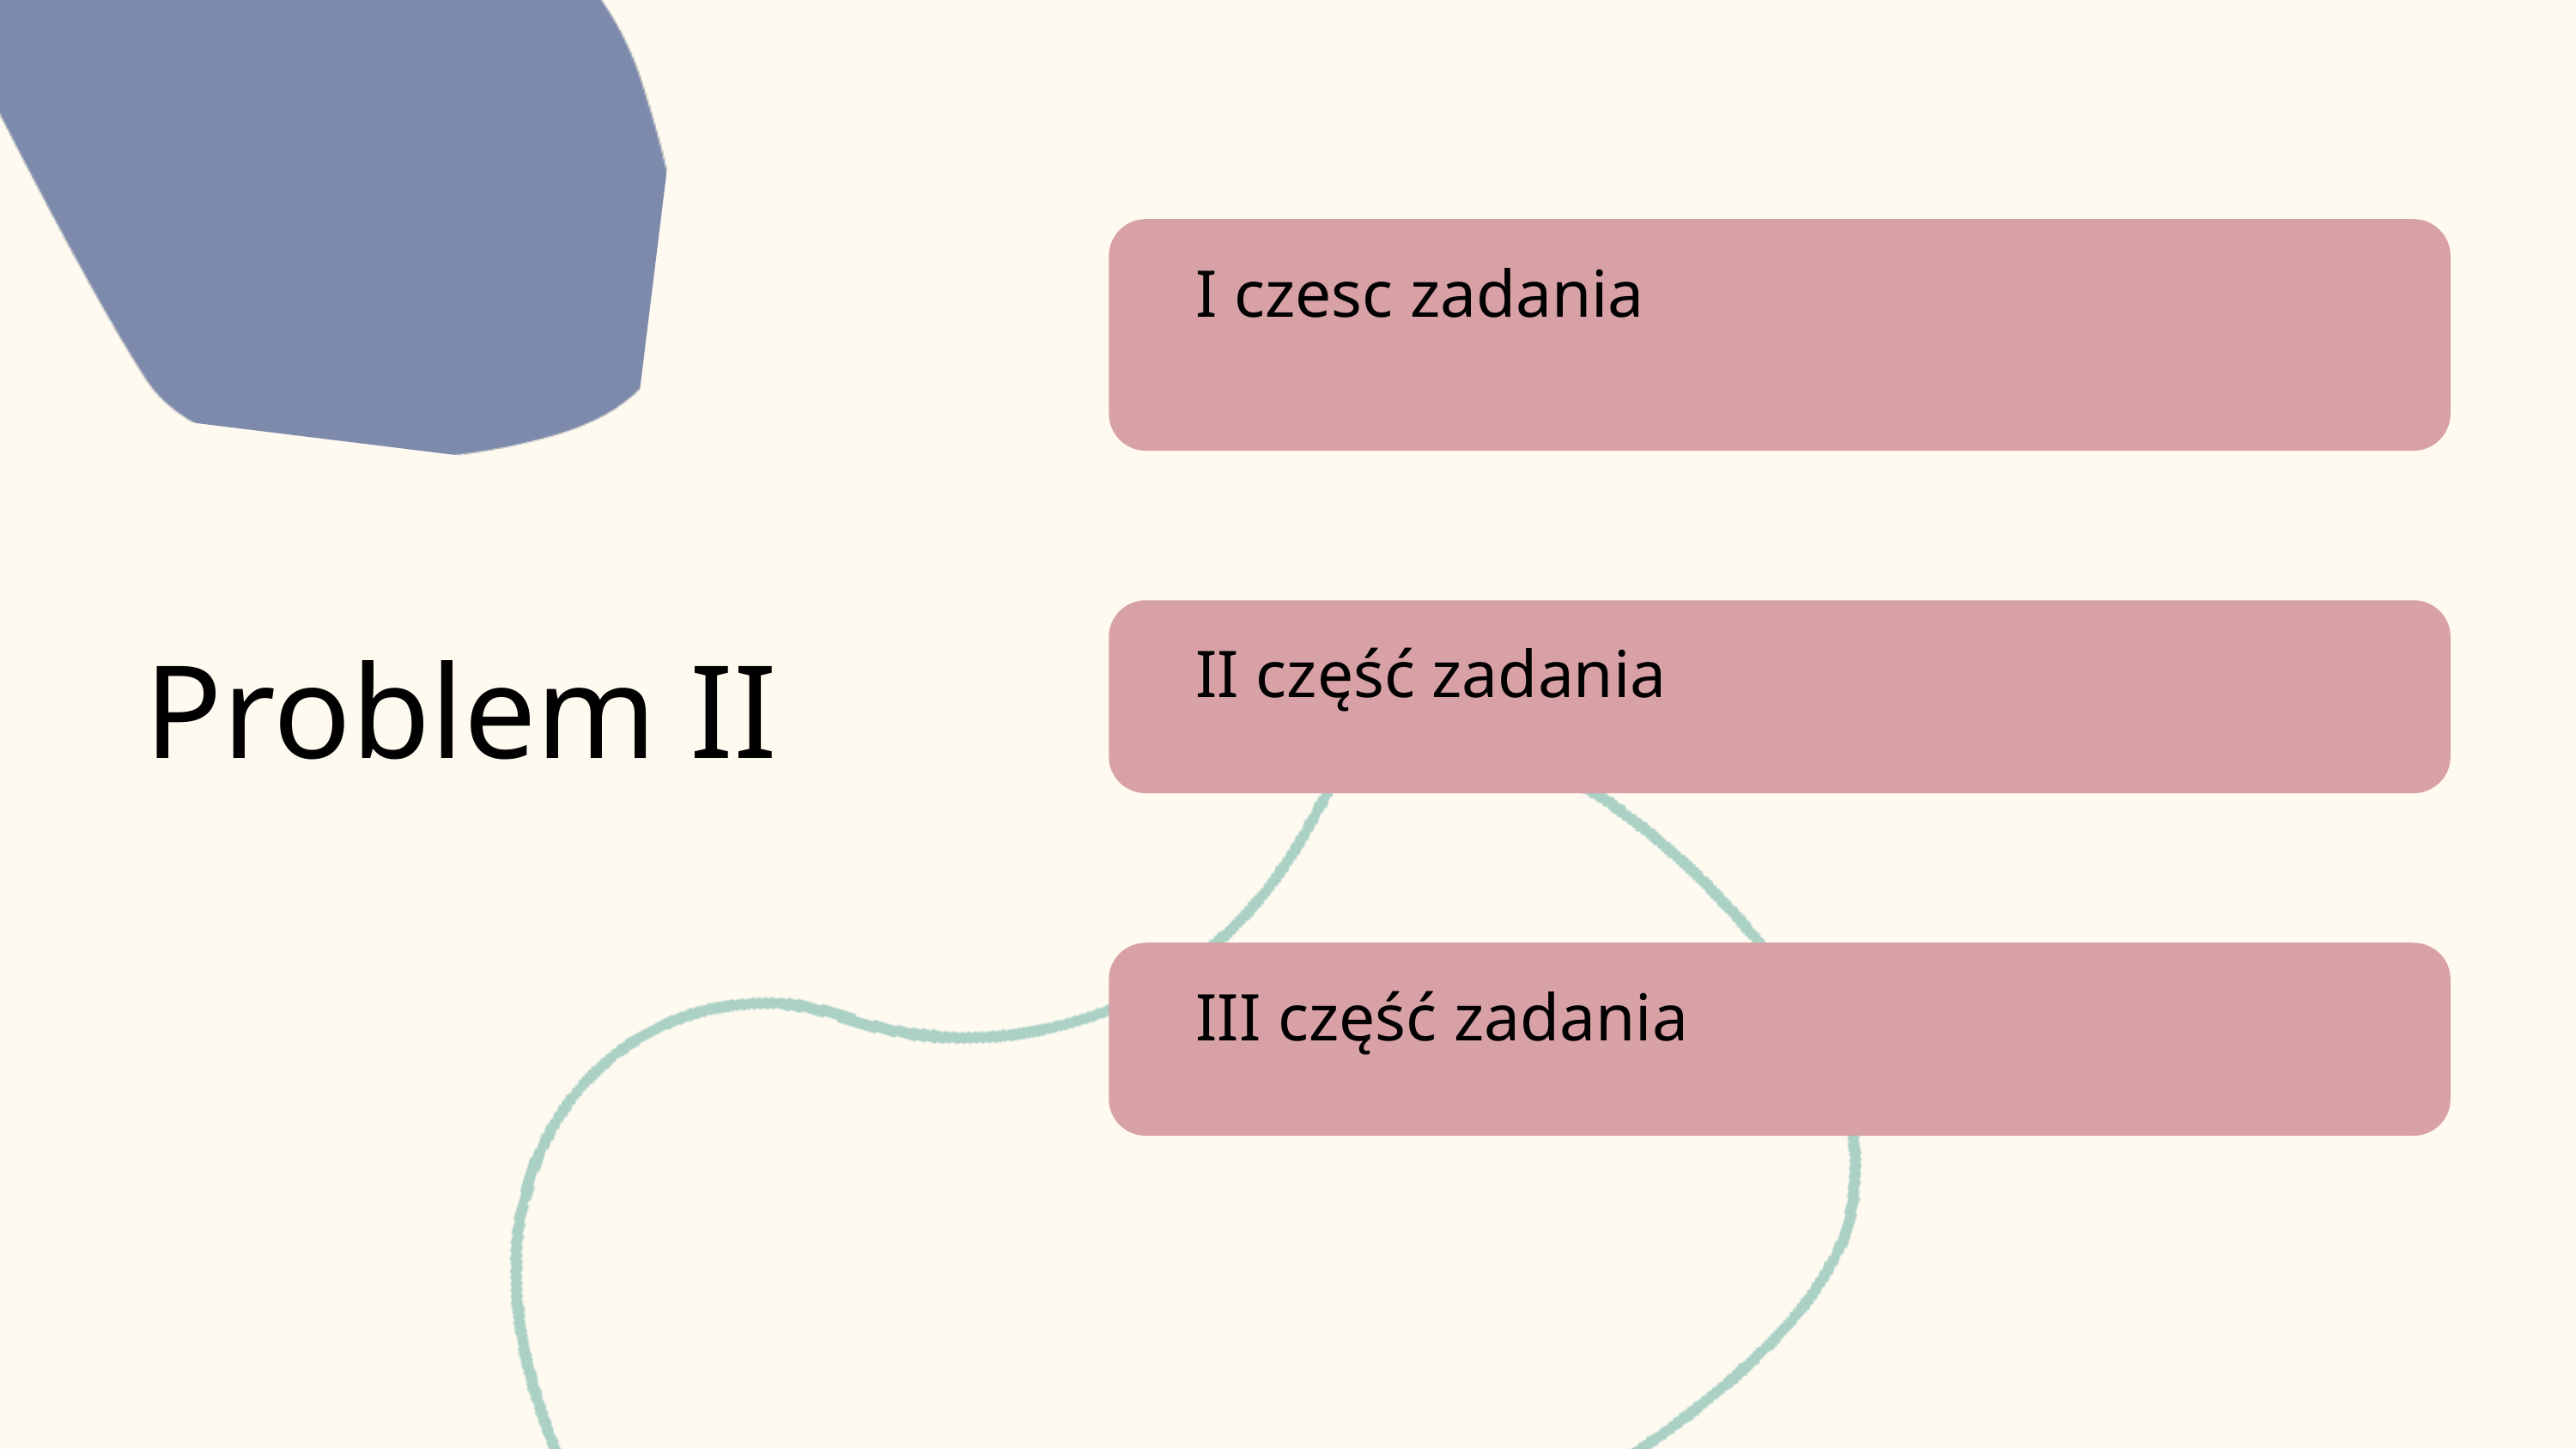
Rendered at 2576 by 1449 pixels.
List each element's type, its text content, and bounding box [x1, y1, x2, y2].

text_box Problem II [144, 629, 1052, 785]
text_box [1109, 218, 2451, 452]
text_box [1109, 942, 2451, 1137]
text_box [0, 0, 689, 476]
picture [442, 500, 1959, 1449]
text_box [1109, 600, 2451, 794]
